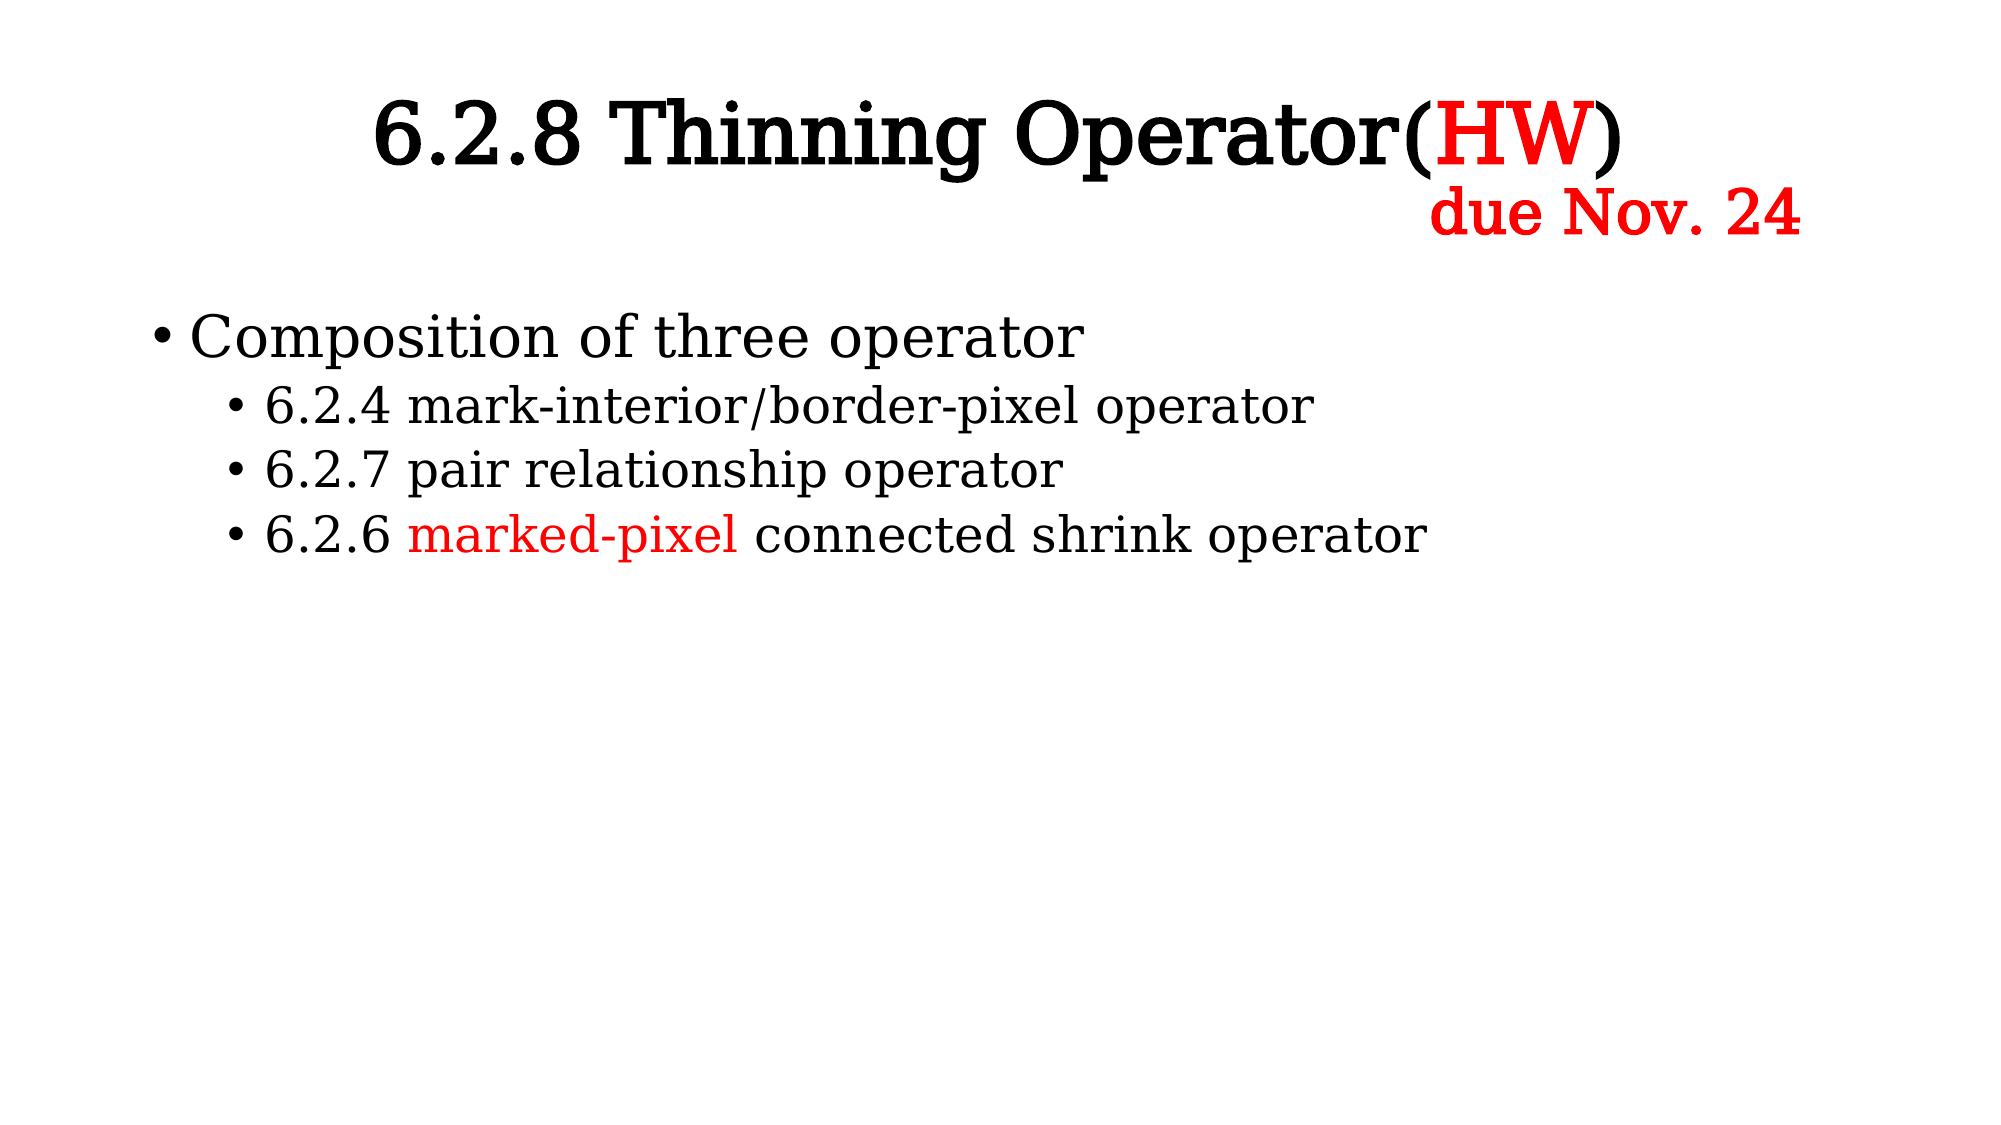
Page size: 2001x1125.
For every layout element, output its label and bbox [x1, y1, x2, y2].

title [137, 59, 1863, 278]
list [137, 299, 1863, 1014]
